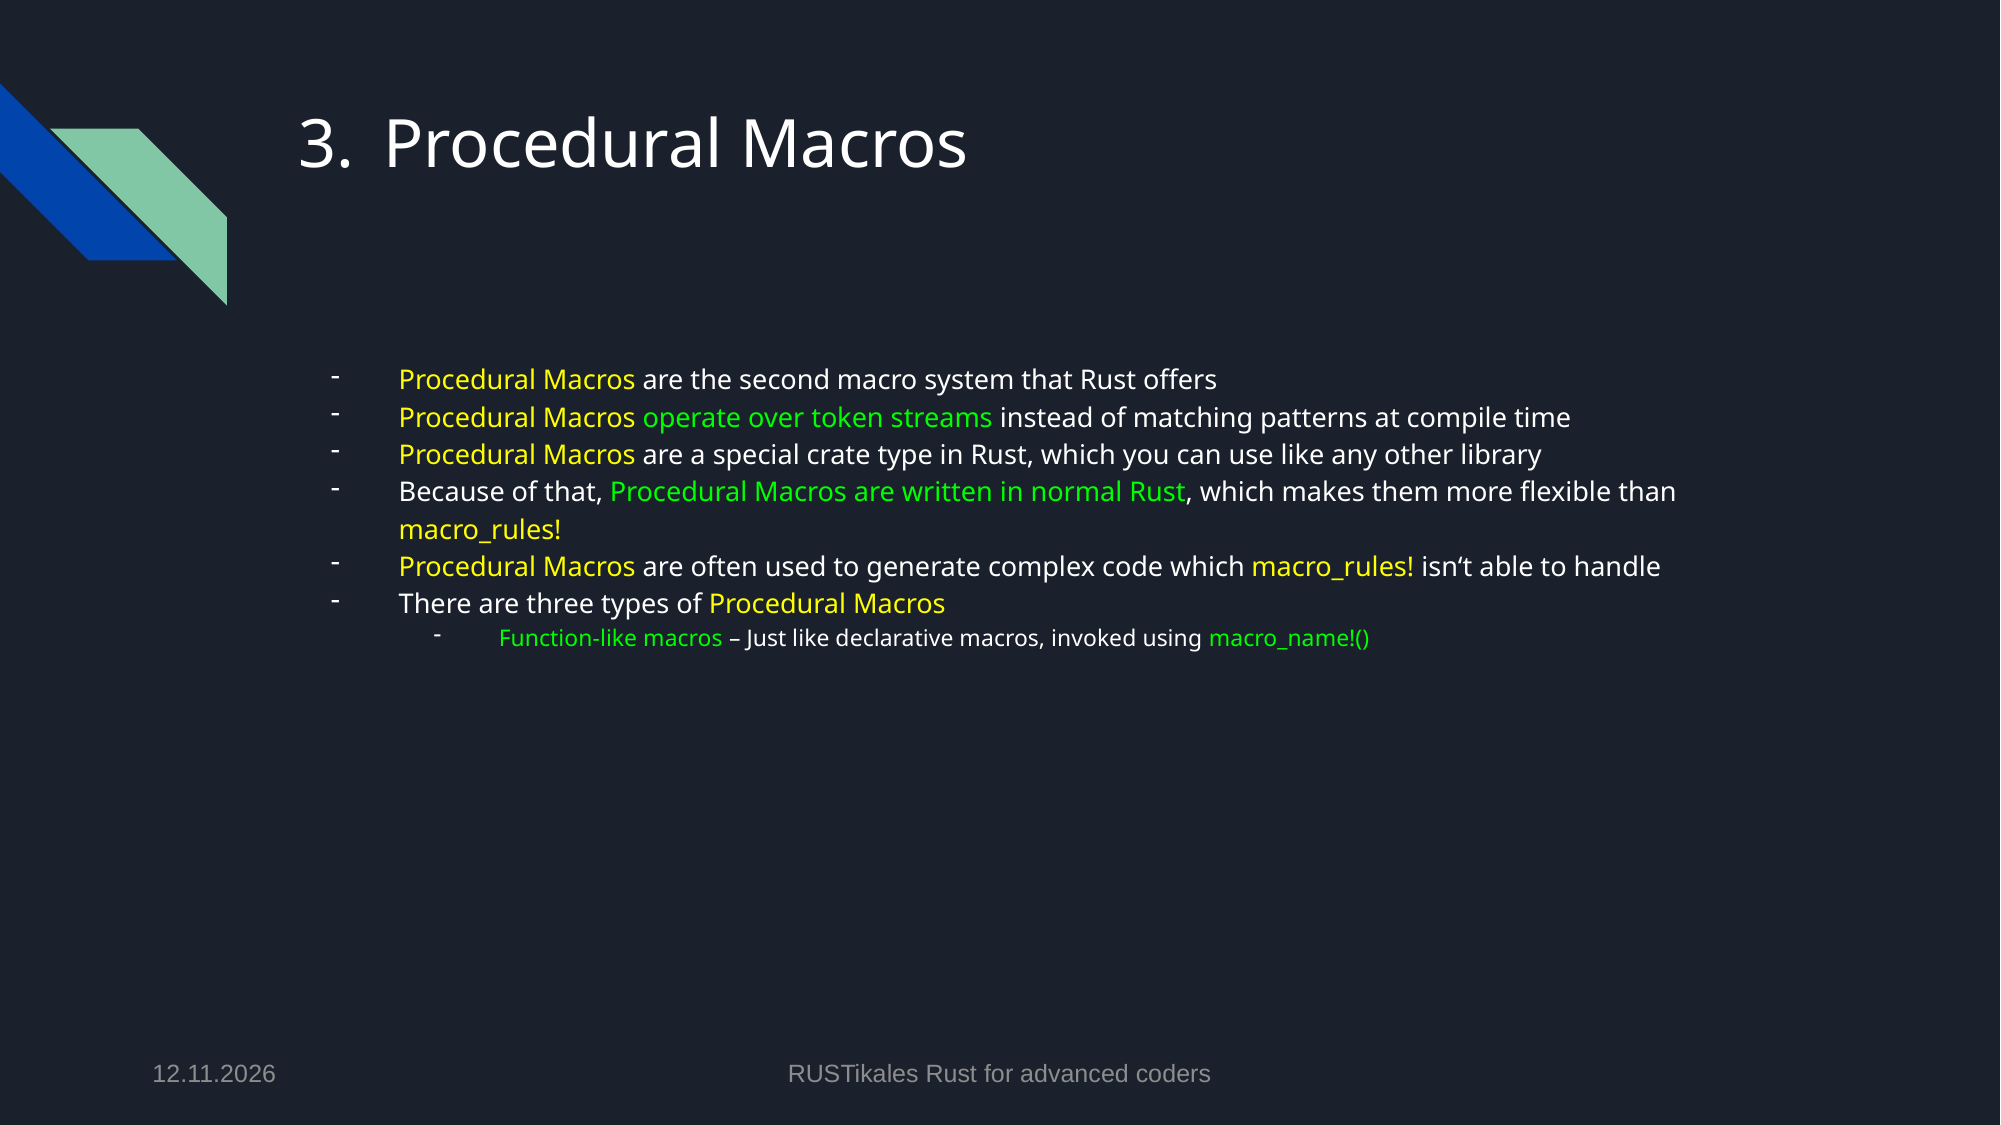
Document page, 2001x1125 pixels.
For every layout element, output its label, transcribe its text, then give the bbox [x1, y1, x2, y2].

list Procedural Macros are the second macro system that Rust offers Procedural Macros operate over token streams instead of matching patterns at compile time Procedural Macros are a special crate type in Rust, which you can use like any other library Because of that, Procedural Macros are written in normal Rust, which makes them more flexible than macro_rules! Procedural Macros are often used to generate complex code which macro_rules! isn‘t able to handle There are three types of Procedural Macros Function-like macros – Just like declarative macros, invoked using macro_name!() [283, 342, 1824, 980]
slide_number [137, 1042, 588, 1103]
footer RUSTikales Rust for advanced coders [662, 1042, 1338, 1103]
title Procedural Macros [283, 86, 1824, 287]
